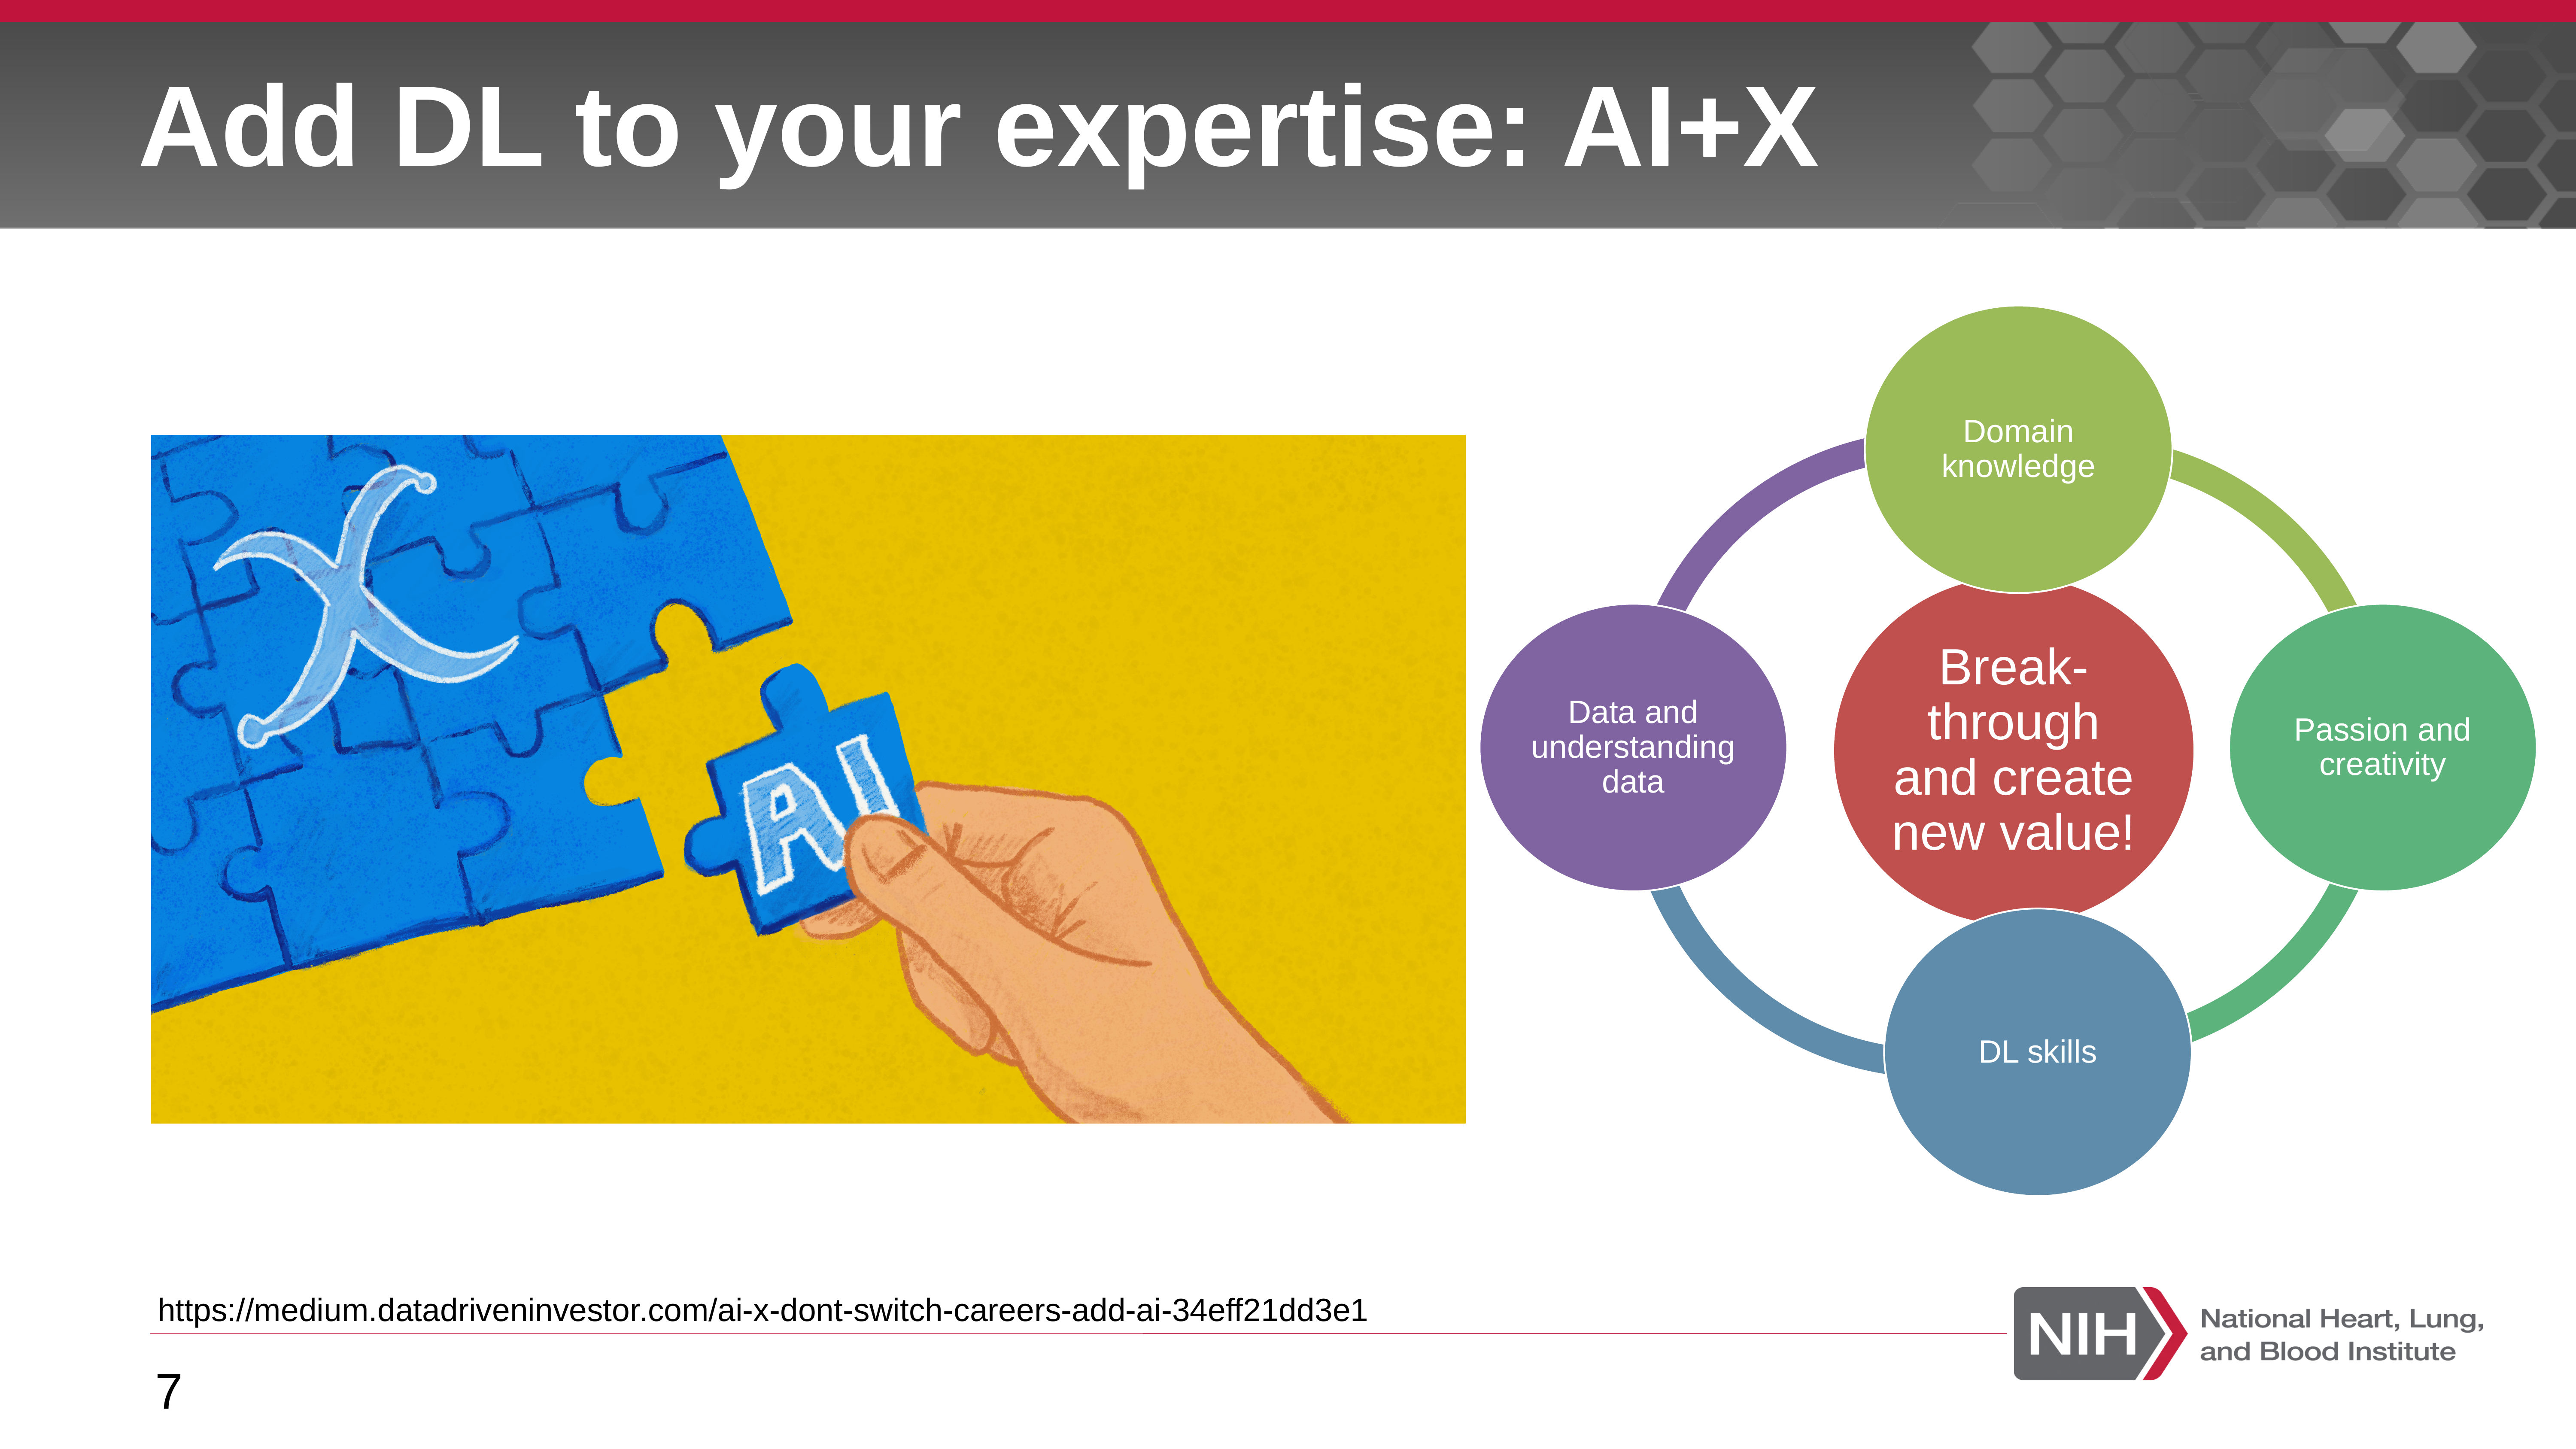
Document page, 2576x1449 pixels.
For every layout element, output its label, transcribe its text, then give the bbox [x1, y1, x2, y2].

title Add DL to your expertise: AI+X [118, 30, 2456, 210]
text_box https://medium.datadriveninvestor.com/ai-x-dont-switch-careers-add-ai-34eff21dd3e1 [151, 1285, 1440, 1331]
picture [2014, 1287, 2483, 1380]
slide_number 7 [136, 1349, 301, 1428]
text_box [1356, 349, 2576, 1152]
picture [0, 22, 2576, 229]
picture [151, 434, 1356, 1124]
